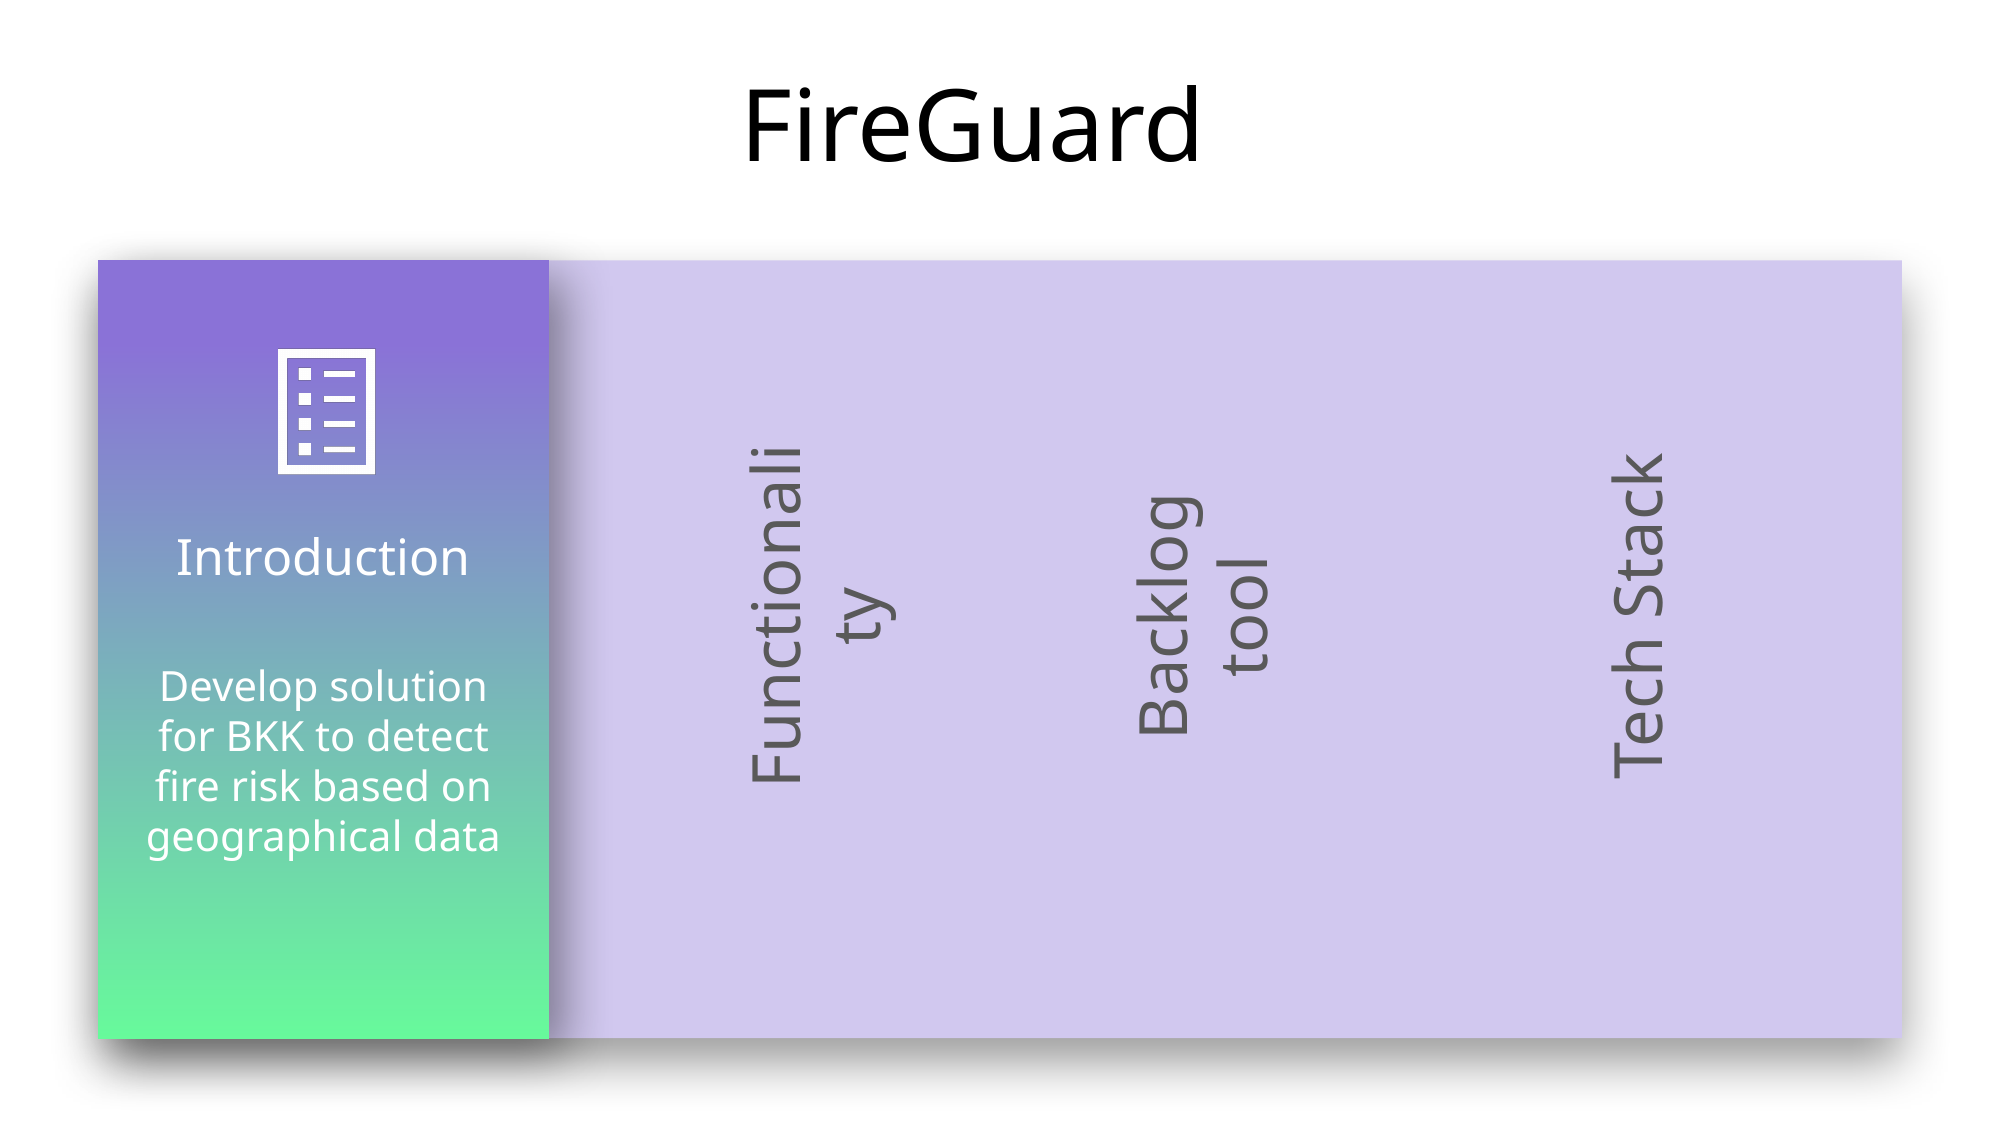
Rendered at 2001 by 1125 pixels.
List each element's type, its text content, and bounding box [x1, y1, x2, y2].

text_box Backlog tool [1113, 344, 1369, 889]
picture [250, 335, 402, 487]
text_box Introduction [159, 517, 488, 653]
text_box [581, 259, 1903, 1040]
text_box [96, 259, 551, 1040]
text_box Develop solution for BKK to detect fire risk based on geographical data [130, 562, 517, 868]
text_box Tech Stack [1588, 303, 1763, 930]
text_box Functionality [726, 419, 902, 814]
text_box FireGuard [285, 54, 1661, 189]
